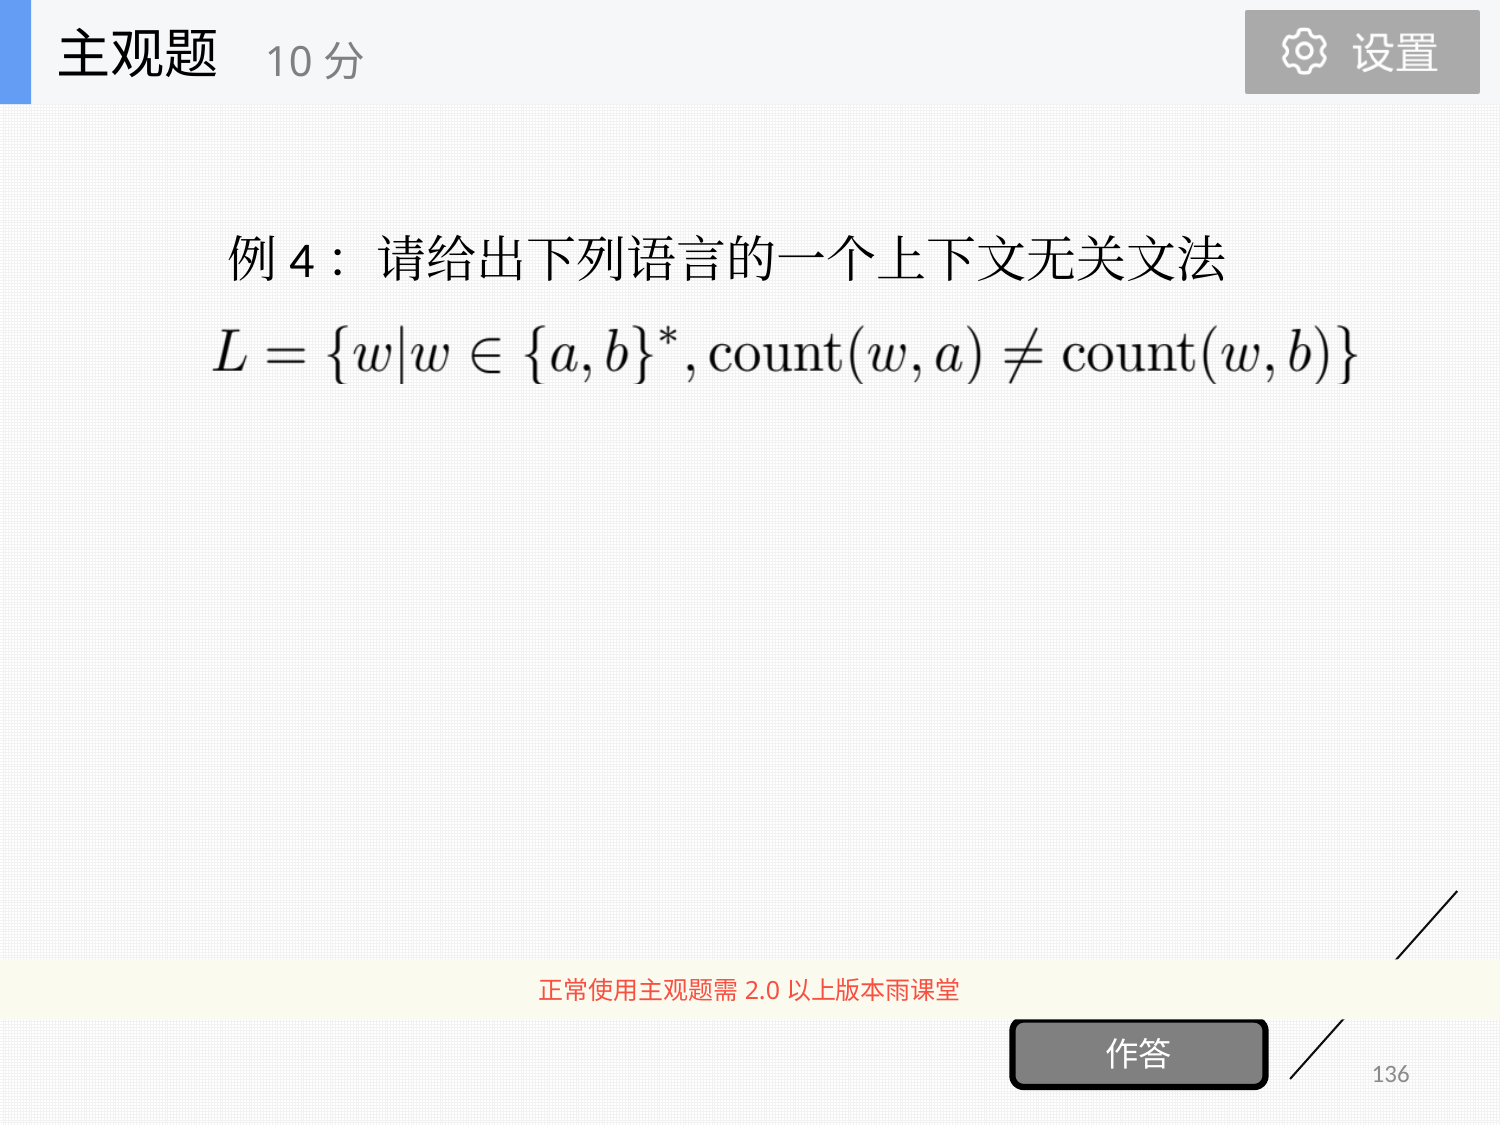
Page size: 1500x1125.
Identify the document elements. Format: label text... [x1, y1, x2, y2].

text_box 作答 [1010, 1022, 1268, 1090]
text_box 例4：请给出下列语言的一个上下文无关文法 [212, 219, 1313, 295]
picture [212, 324, 1358, 384]
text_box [0, 0, 1500, 105]
text_box 正常使用主观题需2.0以上版本雨课堂 [0, 957, 1500, 1022]
slide_number 136 [1074, 1042, 1425, 1103]
picture [1245, 10, 1480, 94]
